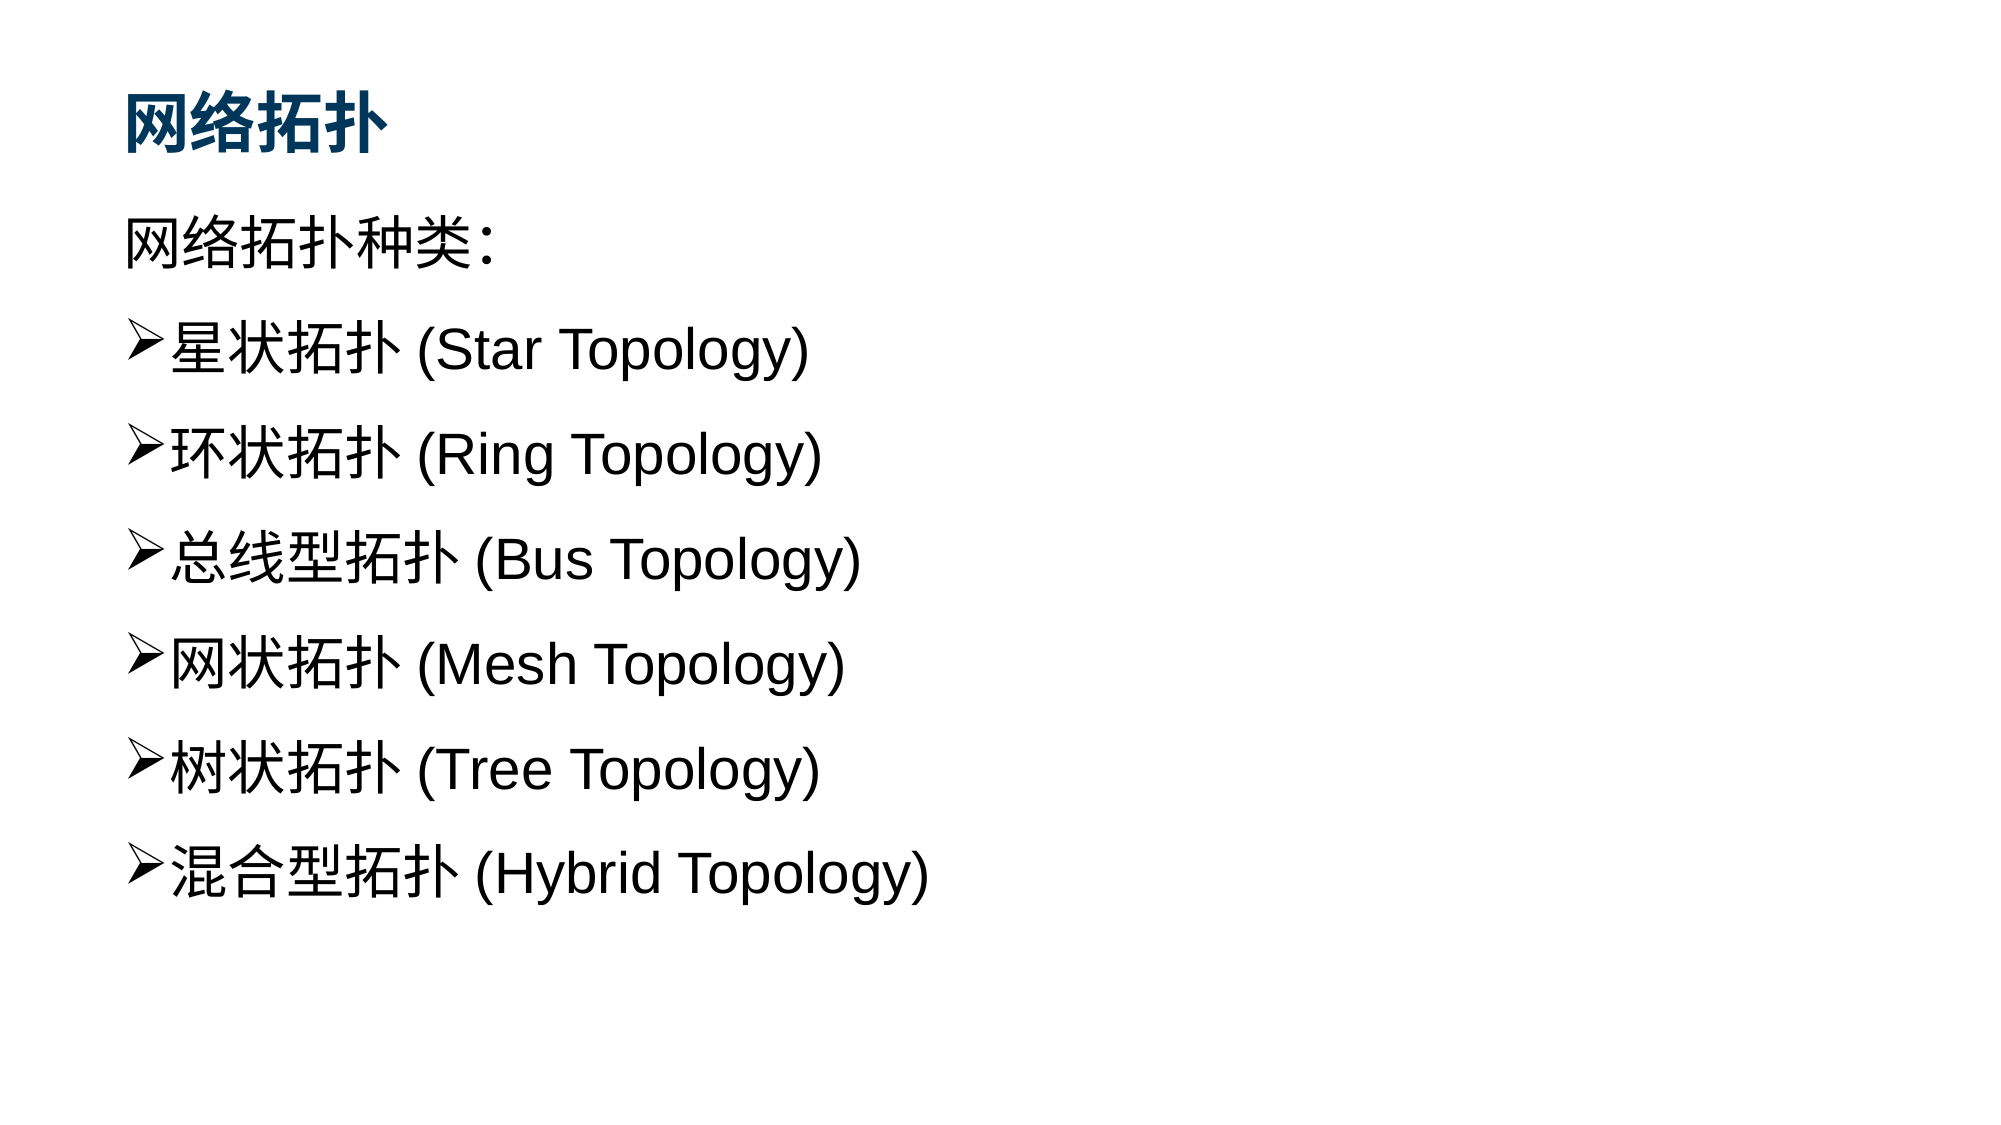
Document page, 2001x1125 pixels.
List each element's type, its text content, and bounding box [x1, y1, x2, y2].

title 网络拓扑 [108, 0, 1890, 169]
text_box 网络拓扑种类： 星状拓扑(Star Topology) 环状拓扑(Ring Topology) 总线型拓扑(Bus Topology) 网状拓扑(Mesh Topology) 树状拓扑(Tree Topology) 混合型拓扑(Hybrid Topology) [108, 185, 1161, 993]
